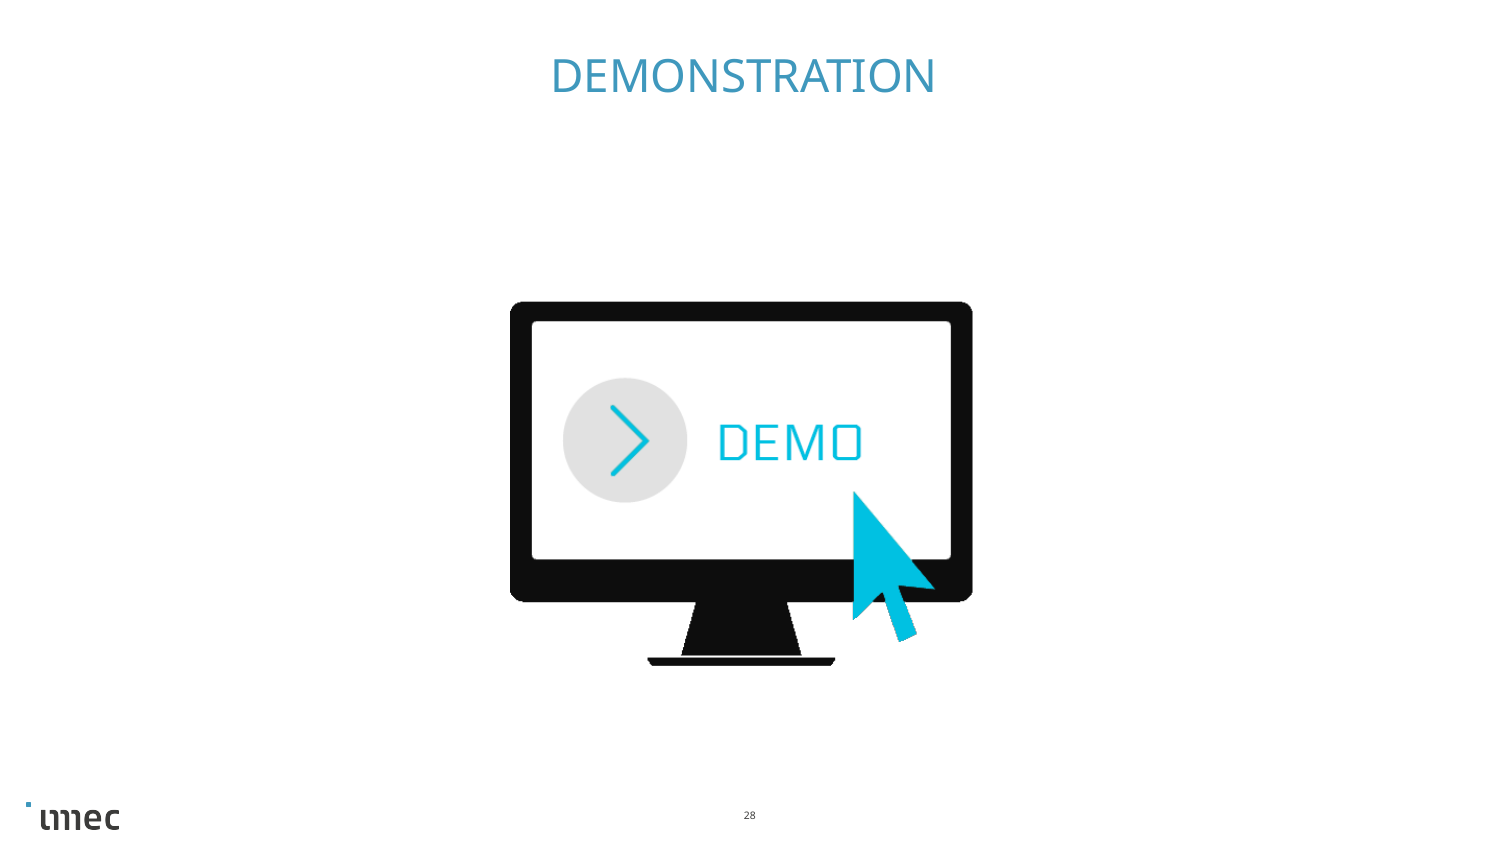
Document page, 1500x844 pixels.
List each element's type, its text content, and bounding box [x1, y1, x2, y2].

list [509, 291, 979, 667]
slide_number 28 [679, 802, 821, 831]
picture [26, 802, 119, 830]
title Demonstration [26, 38, 1463, 110]
